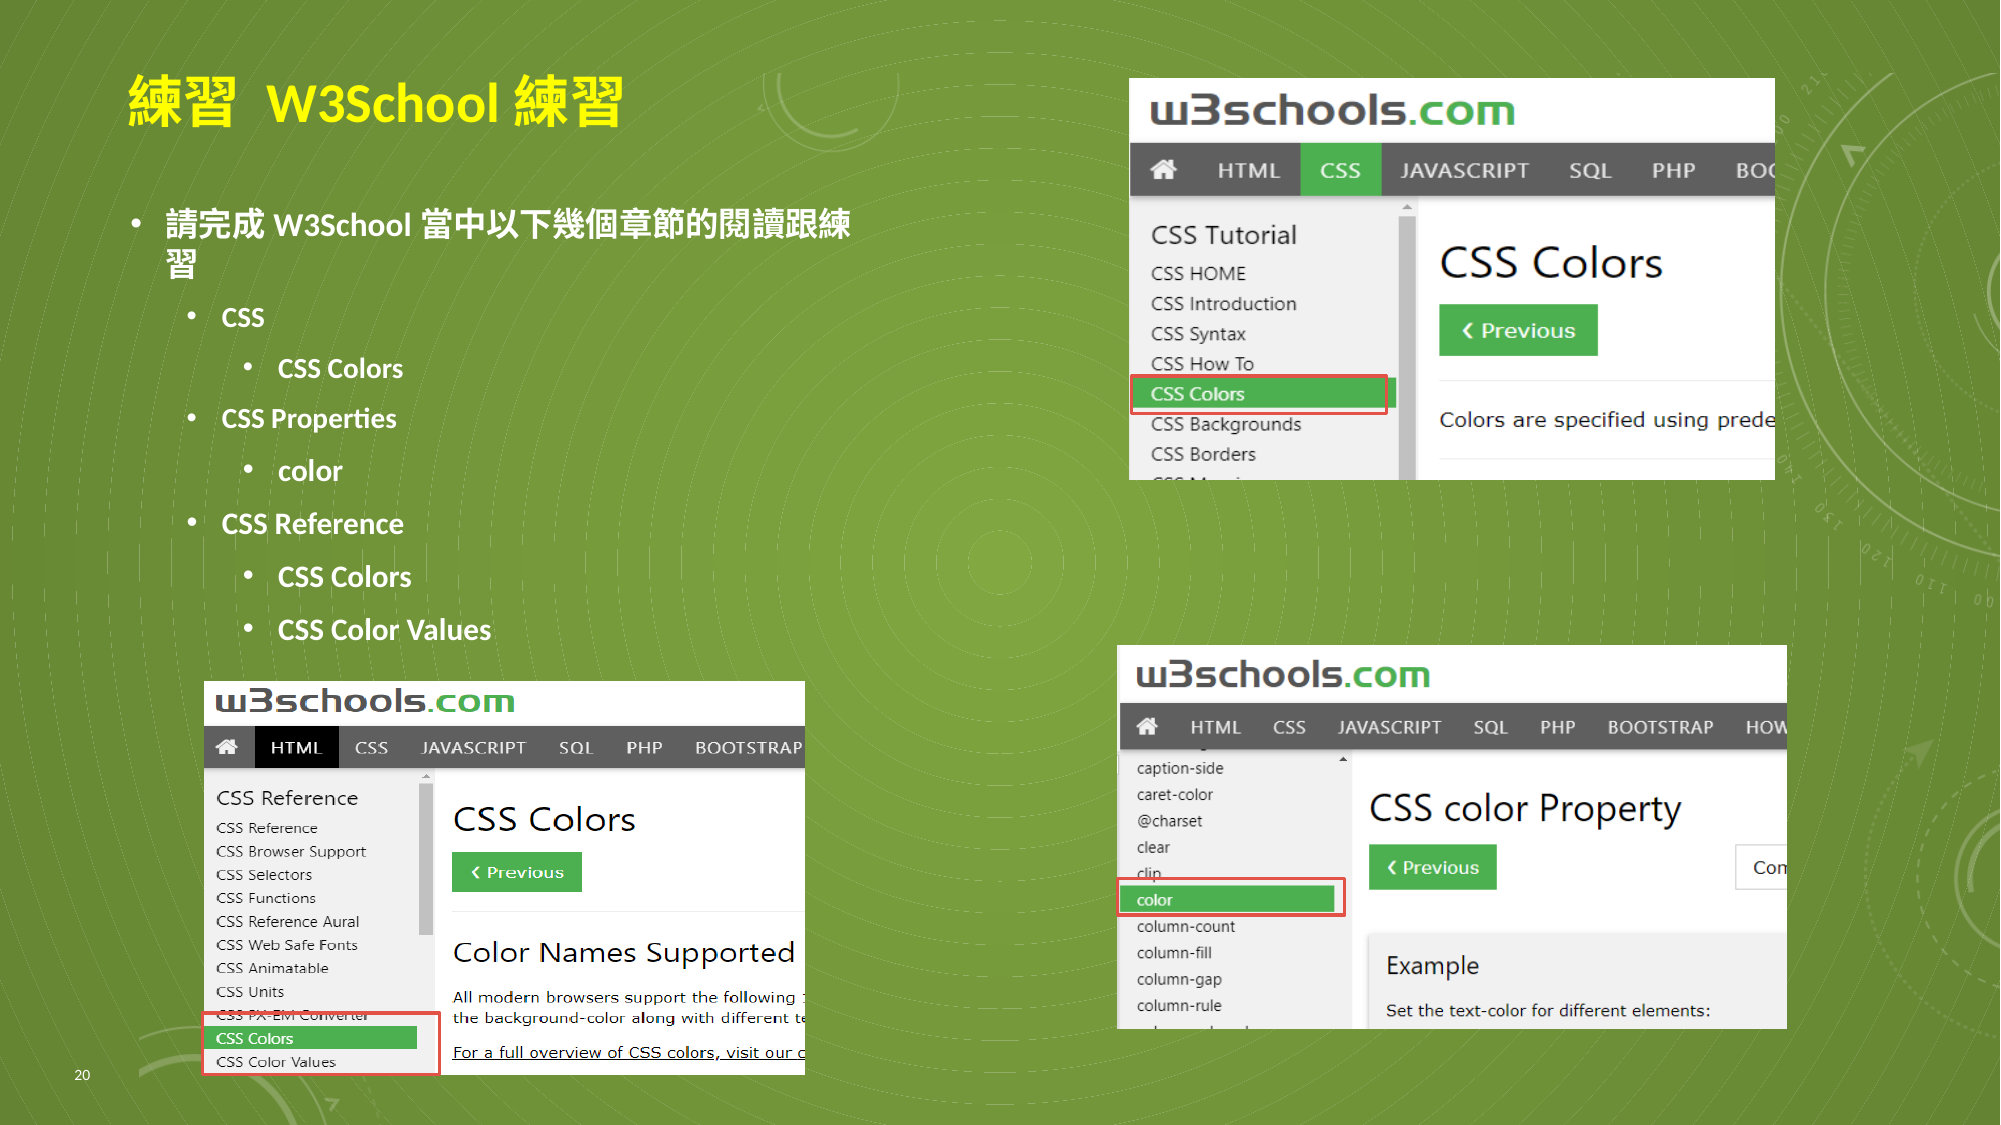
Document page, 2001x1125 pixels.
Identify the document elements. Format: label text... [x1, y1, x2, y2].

picture [139, 73, 2001, 1125]
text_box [1129, 77, 1775, 481]
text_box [1117, 644, 1788, 1030]
slide_number 20 [14, 1043, 106, 1106]
title 練習 W3School練習 [112, 24, 1775, 177]
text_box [201, 681, 805, 1075]
list 請完成W3School當中以下幾個章節的閱讀跟練習 CSS CSS Colors CSS Properties color CSS Reference CSS Colors CSS Color Values [115, 195, 897, 897]
